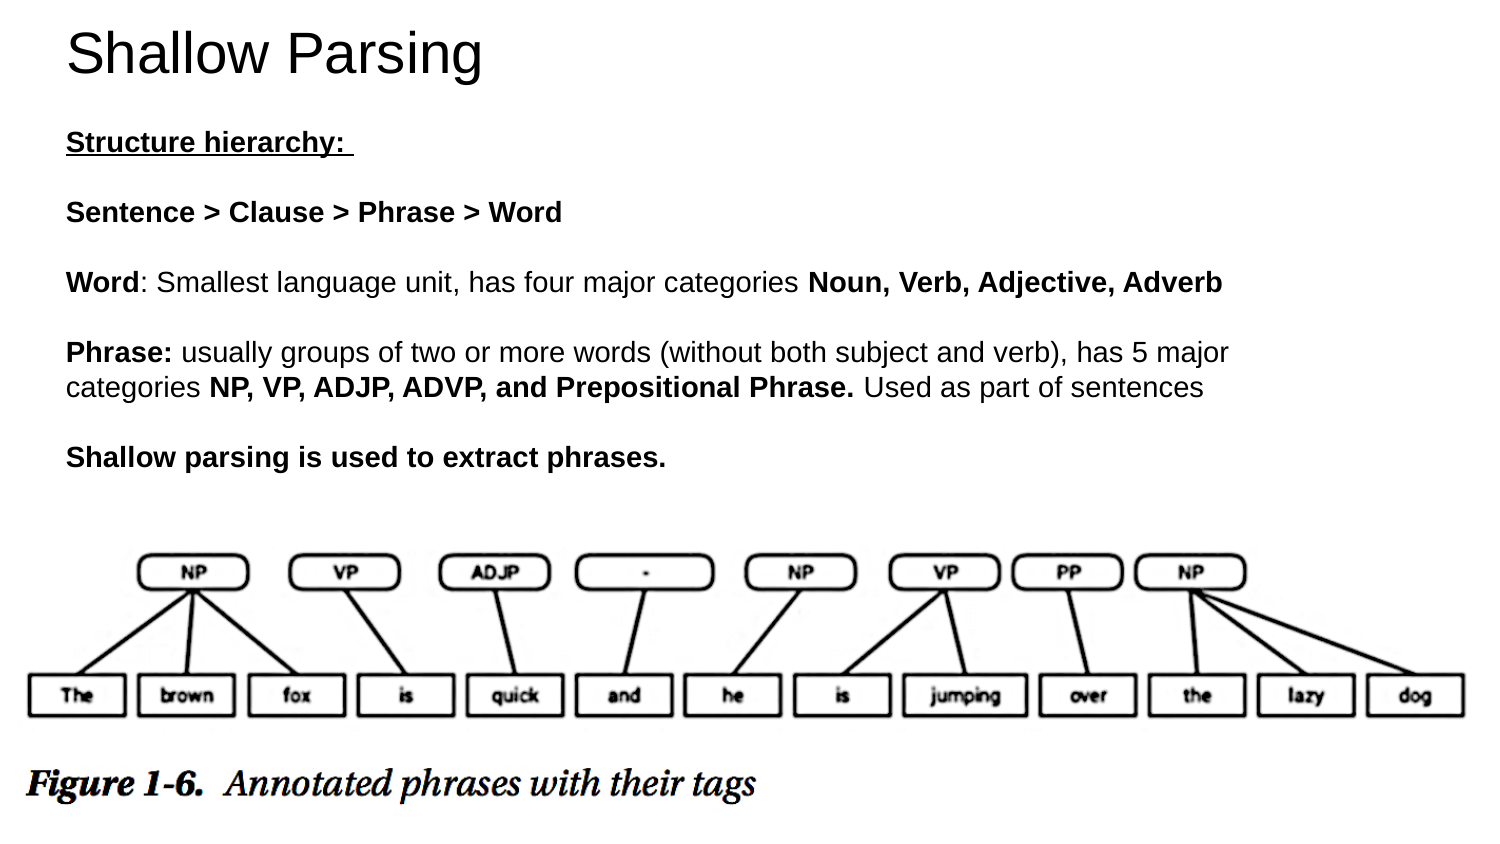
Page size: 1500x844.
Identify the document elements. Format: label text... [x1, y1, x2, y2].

title Shallow Parsing [51, 0, 1449, 94]
picture [0, 529, 1500, 821]
text_box Structure hierarchy: Sentence > Clause > Phrase > Word Word: Smallest language unit, has four major categories Noun, Verb, Adjective, Adverb Phrase: usually groups of two or more words (without both subject and verb), has 5 major categories NP, VP, ADJP, ADVP, and Prepositional Phrase. Used as part of sentences Shallow parsing is used to extract phrases. [51, 81, 1364, 529]
